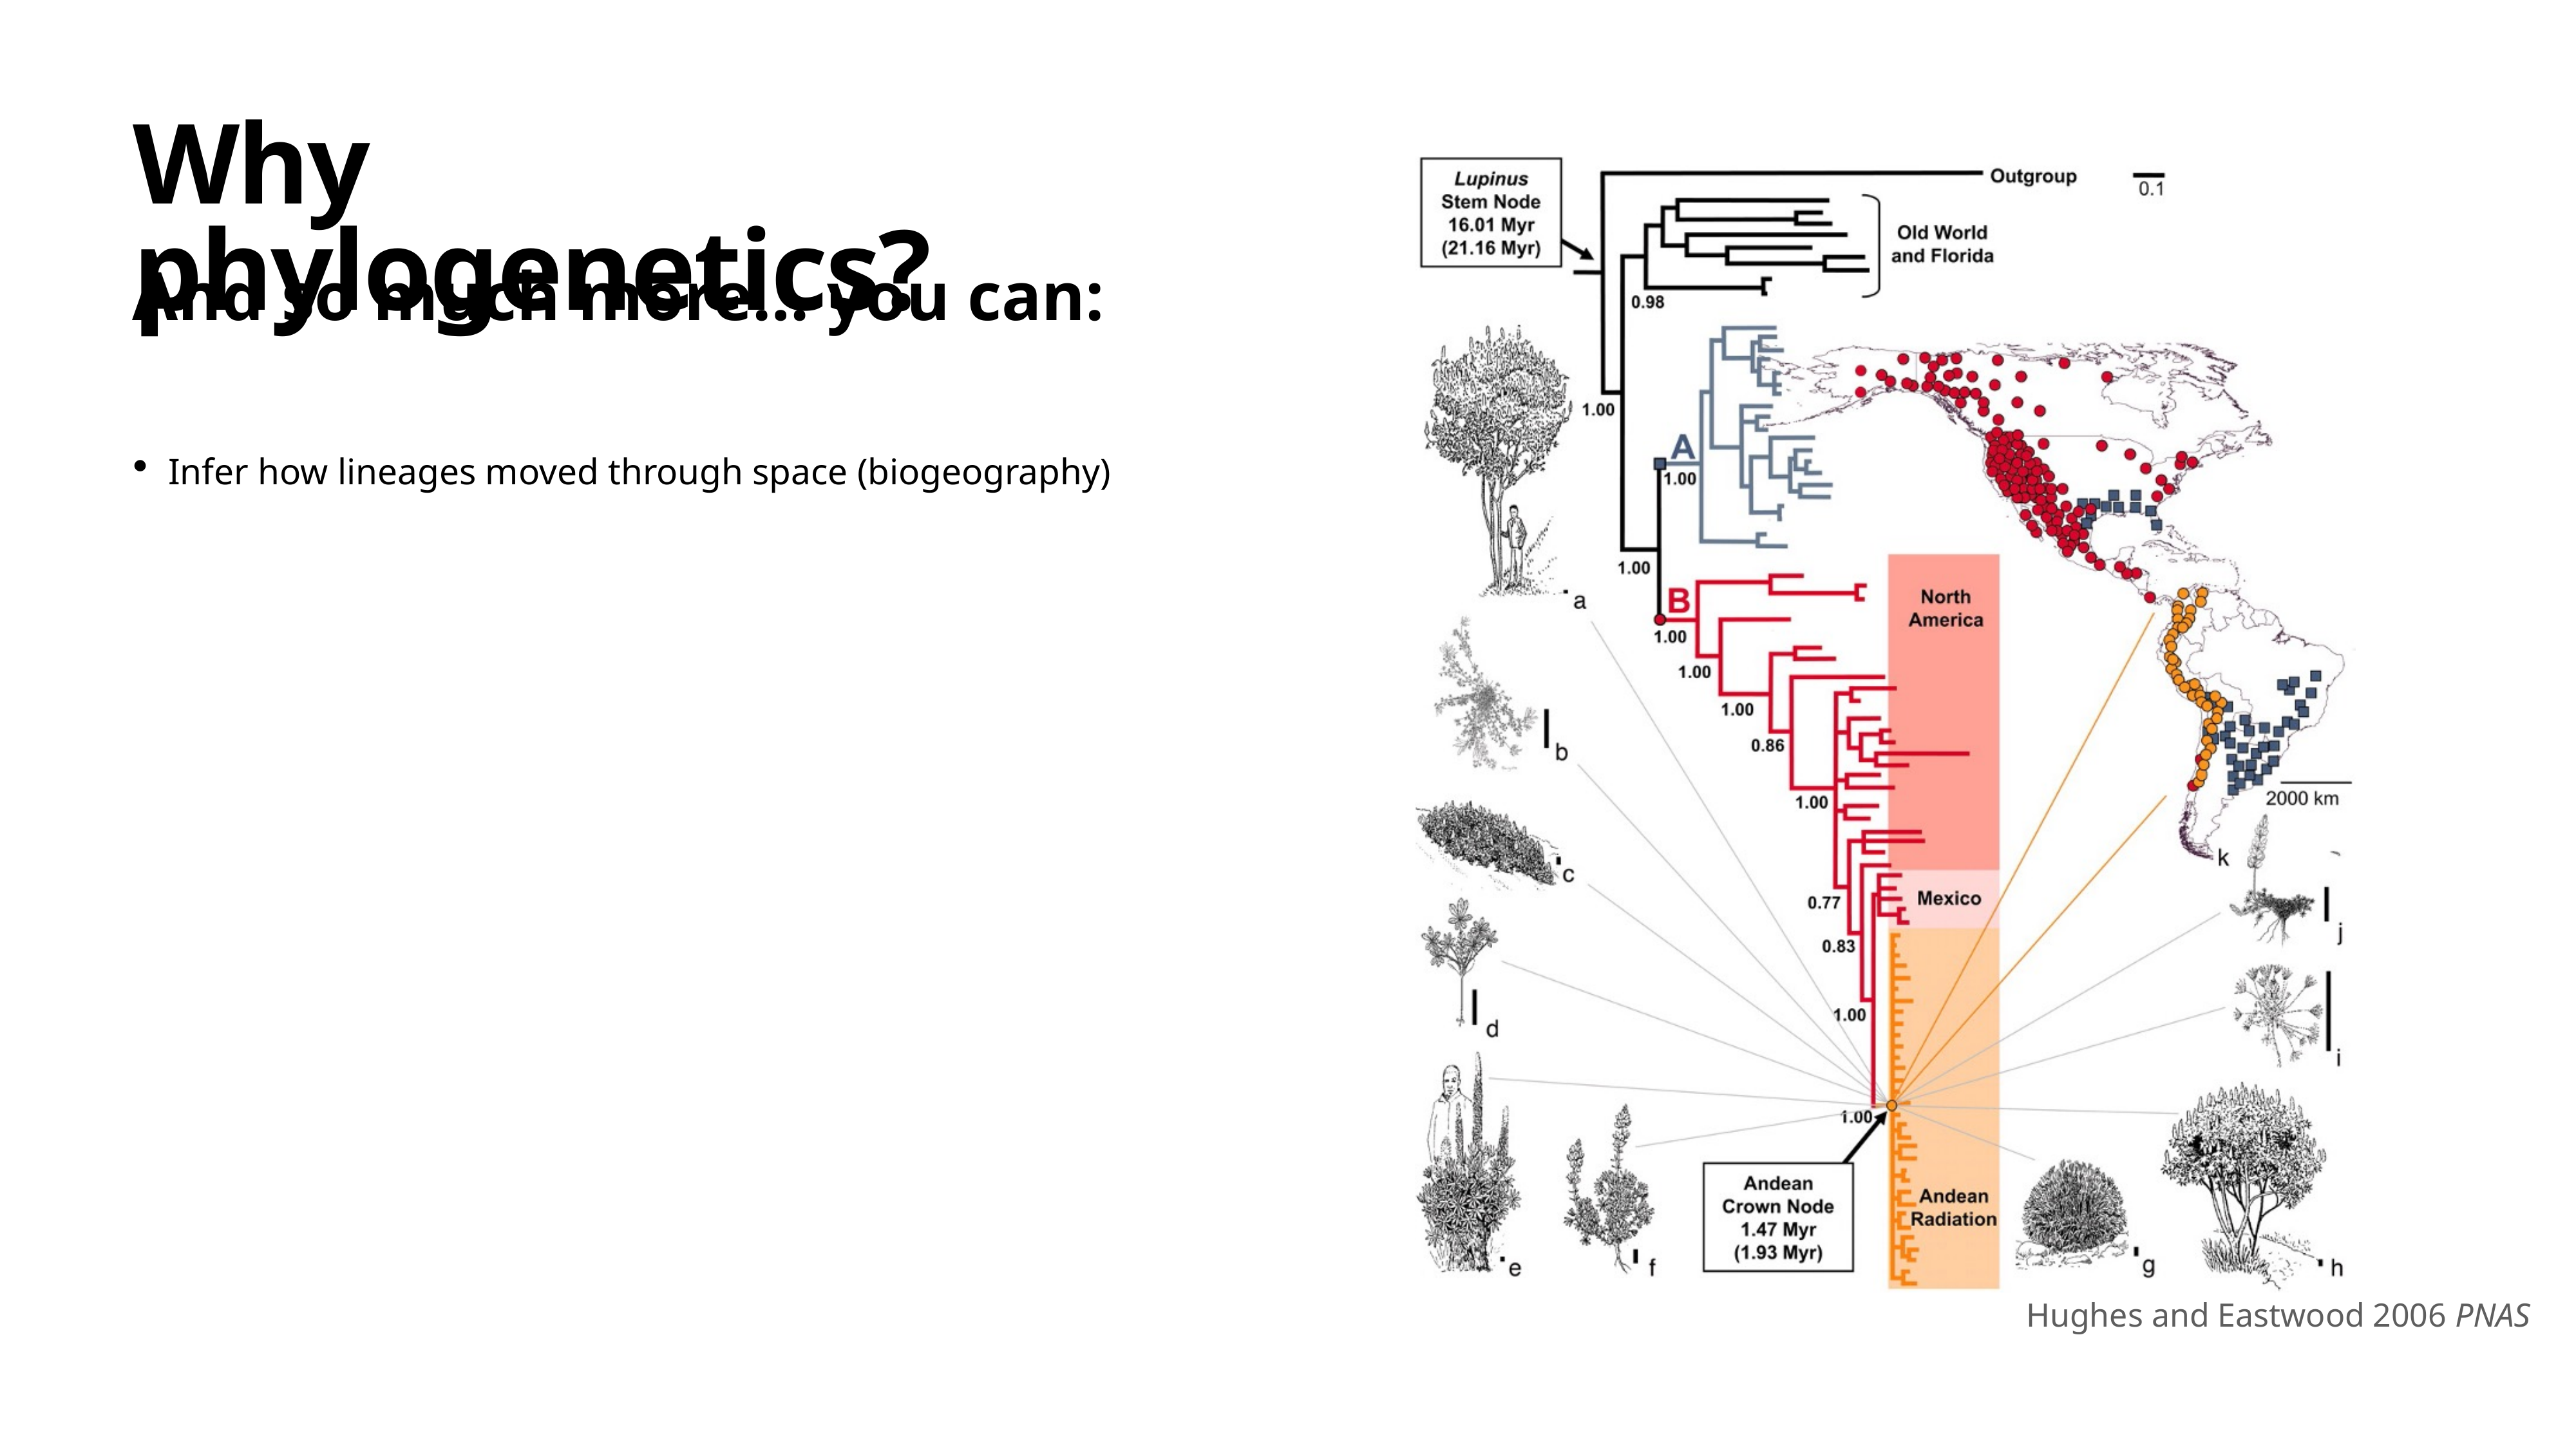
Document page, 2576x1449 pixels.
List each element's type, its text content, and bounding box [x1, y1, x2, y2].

list Infer how lineages moved through space (biogeography) Infer how characters changed over time (morphological and molecular evolution) Infer how lineages have diversified (infer speciation and extinction rates, and see if they are correlated with particular features of the organism) Quantify the distribution of evolutionary diversity over space (phylodiversity) Infer the timing of major evolutionary events Infer the history of novel pathogens (e.g., the origin and spread of SARS-CoV-2) Detect signatures of natural selection on individual genes (identify particular amino acids that are under selection in SARS-CoV-2) Infer the history of populations: their ancestral population sizes, patterns of migration, etc. [127, 448, 1161, 1321]
title Why phylogenetics? [127, 113, 1161, 266]
picture [1414, 156, 2356, 1293]
text_box Hughes and Eastwood 2006 PNAS [1950, 1289, 2576, 1339]
list And so much more… you can: [127, 266, 1161, 348]
